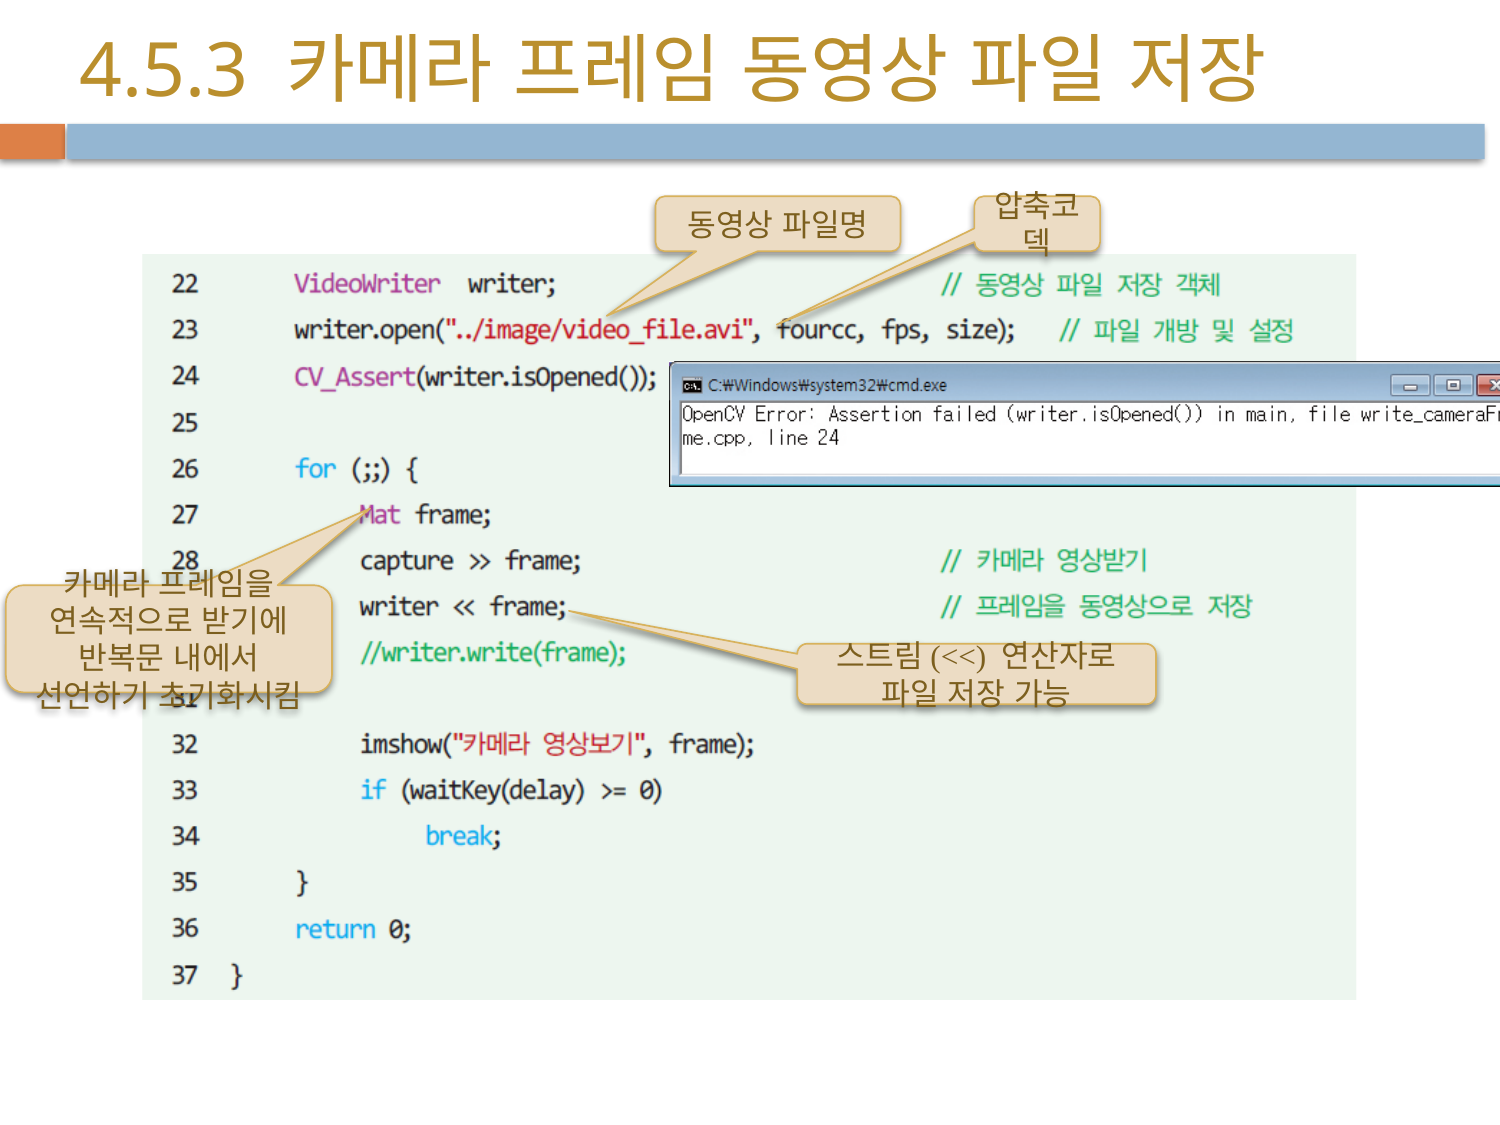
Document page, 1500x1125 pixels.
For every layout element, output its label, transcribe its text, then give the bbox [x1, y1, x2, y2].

picture [141, 254, 1500, 1000]
text_box 카메라 프레임을 연속적으로 받기에 반복문 내에서 선언하기 초기화시킴 [4, 584, 135, 694]
title 4.5.3 카메라 프레임 동영상 파일 저장 [64, 7, 1471, 126]
text_box 압축코덱 [921, 195, 1101, 253]
text_box 동영상 파일명 [654, 195, 902, 253]
